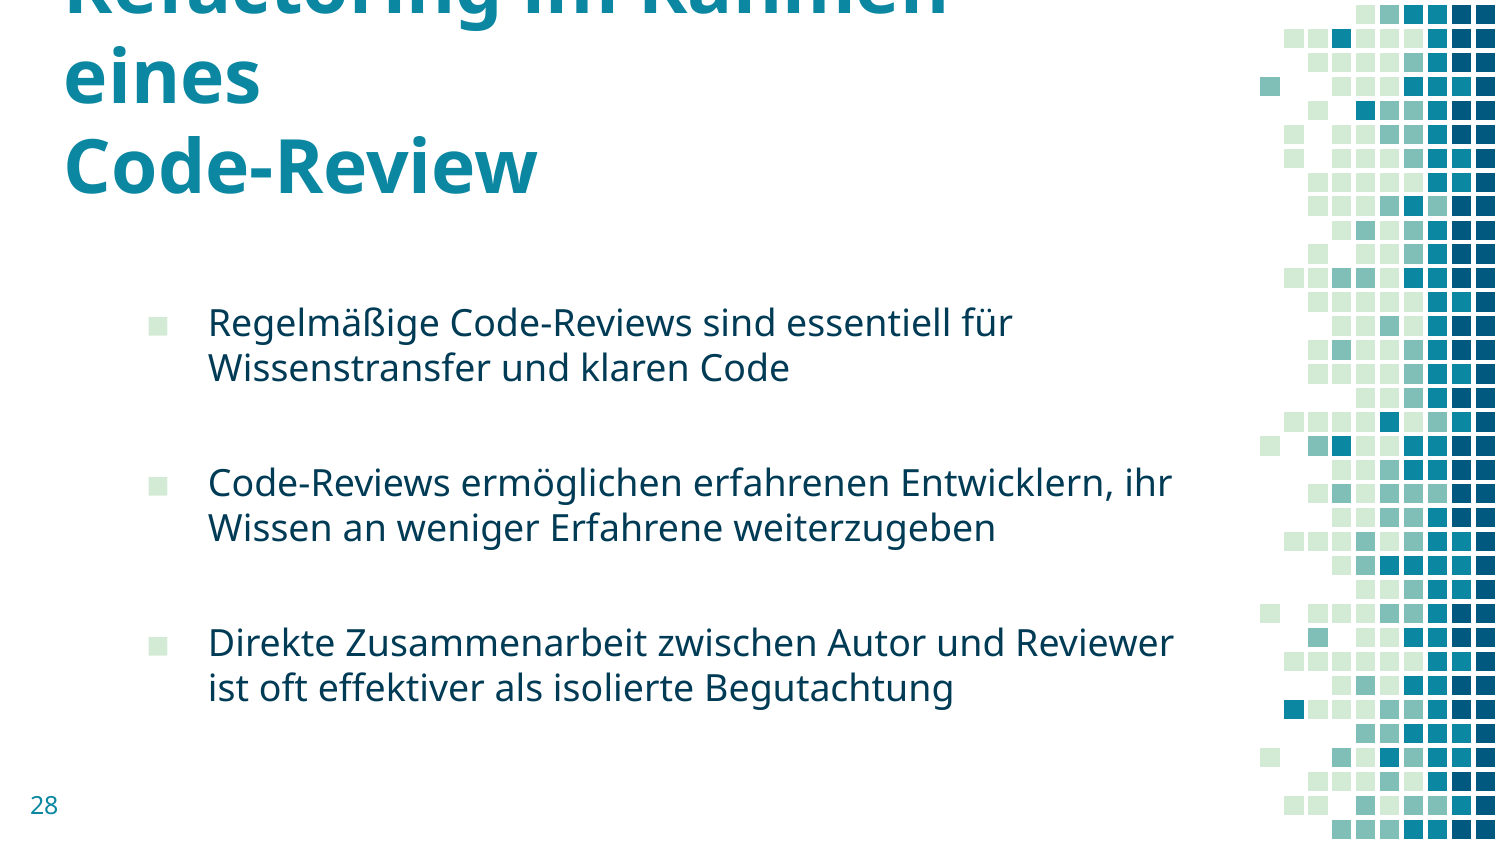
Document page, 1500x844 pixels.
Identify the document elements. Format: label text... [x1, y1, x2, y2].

title Refactoring im Rahmen eines Code-Review [49, 20, 1159, 224]
list Regelmäßige Code-Reviews sind essentiell für Wissenstransfer und klaren Code Code-Reviews ermöglichen erfahrenen Entwicklern, ihr Wissen an weniger Erfahrene weiterzugeben Direkte Zusammenarbeit zwischen Autor und Reviewer ist oft effektiver als isolierte Begutachtung [117, 284, 1227, 774]
slide_number 28 [15, 774, 105, 839]
